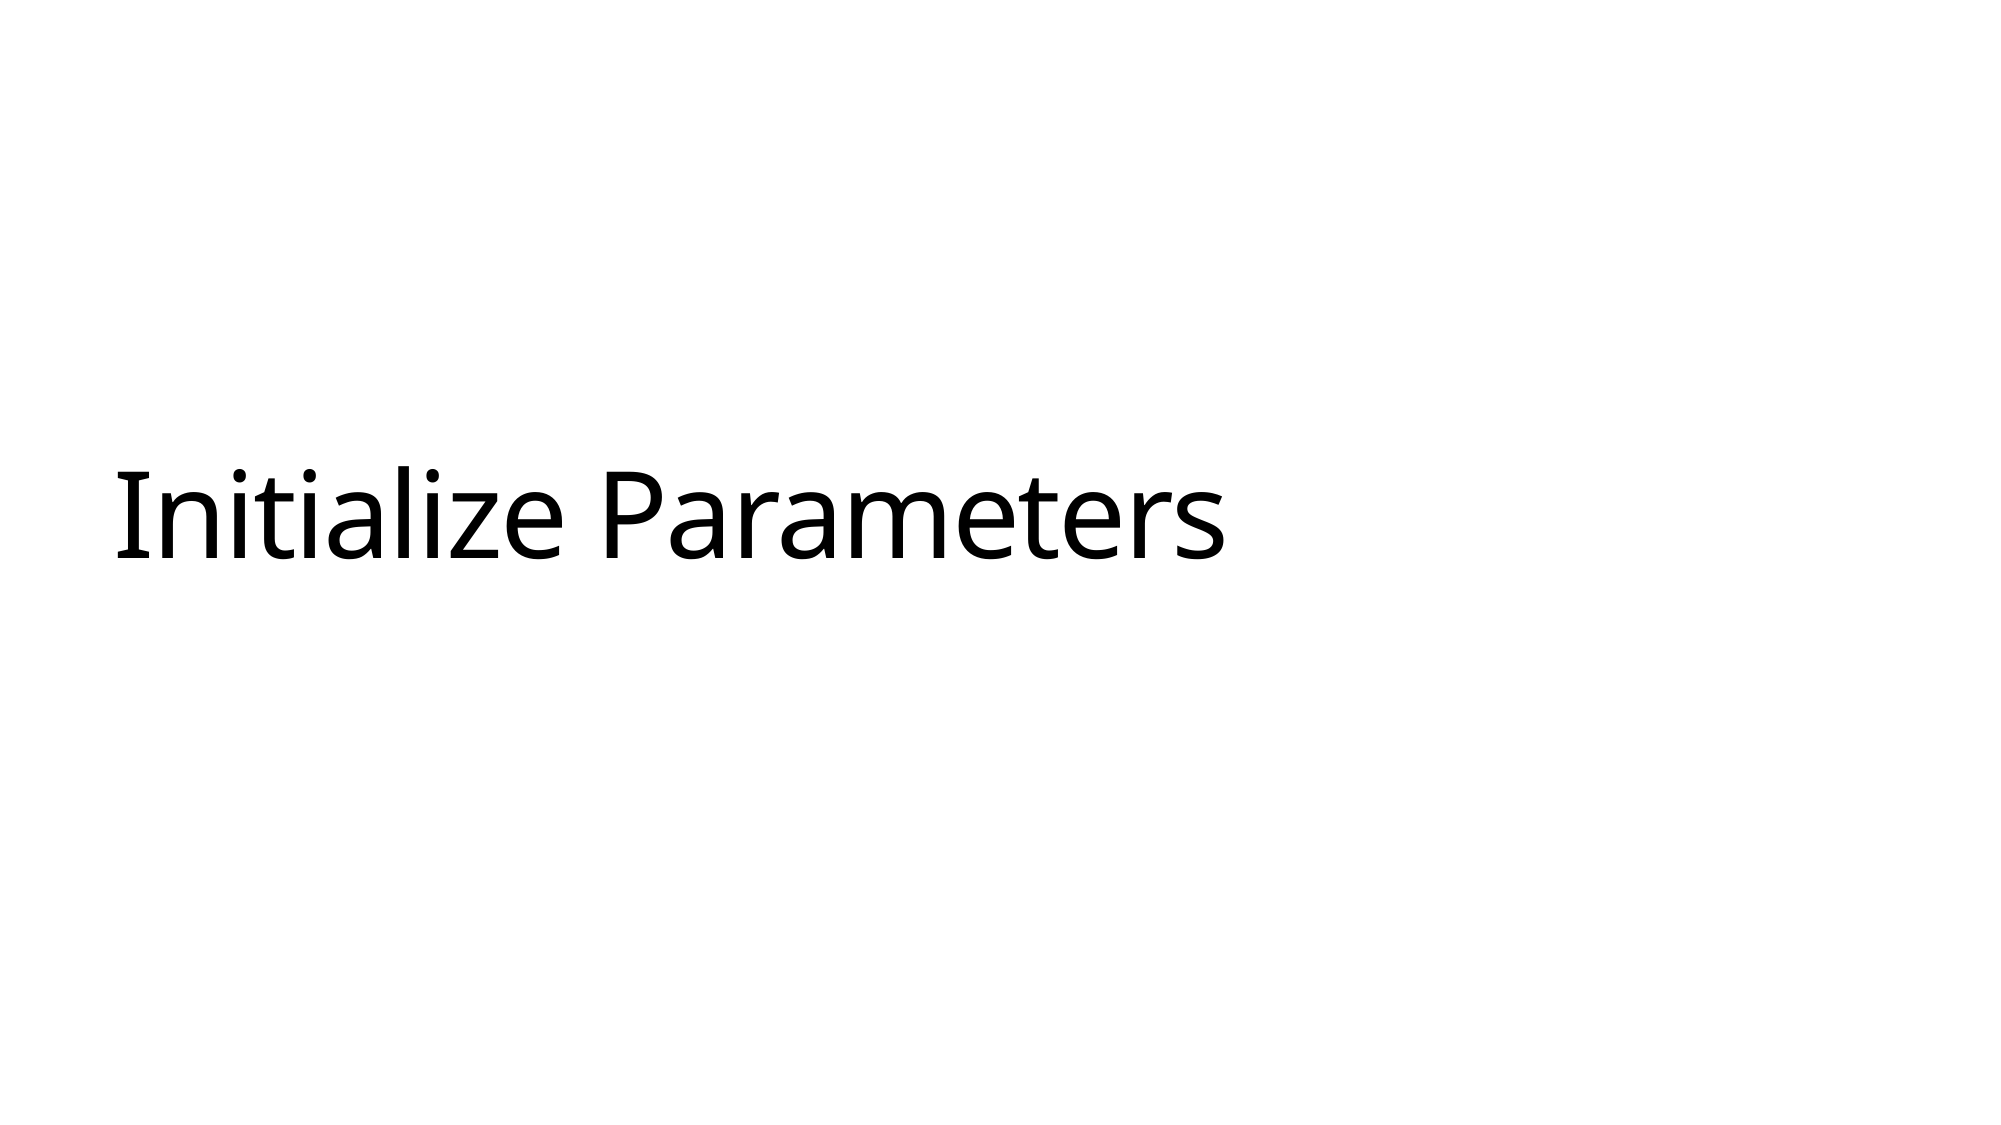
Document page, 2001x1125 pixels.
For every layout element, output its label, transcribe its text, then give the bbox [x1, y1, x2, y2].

title Initialize Parameters [98, 211, 1901, 593]
